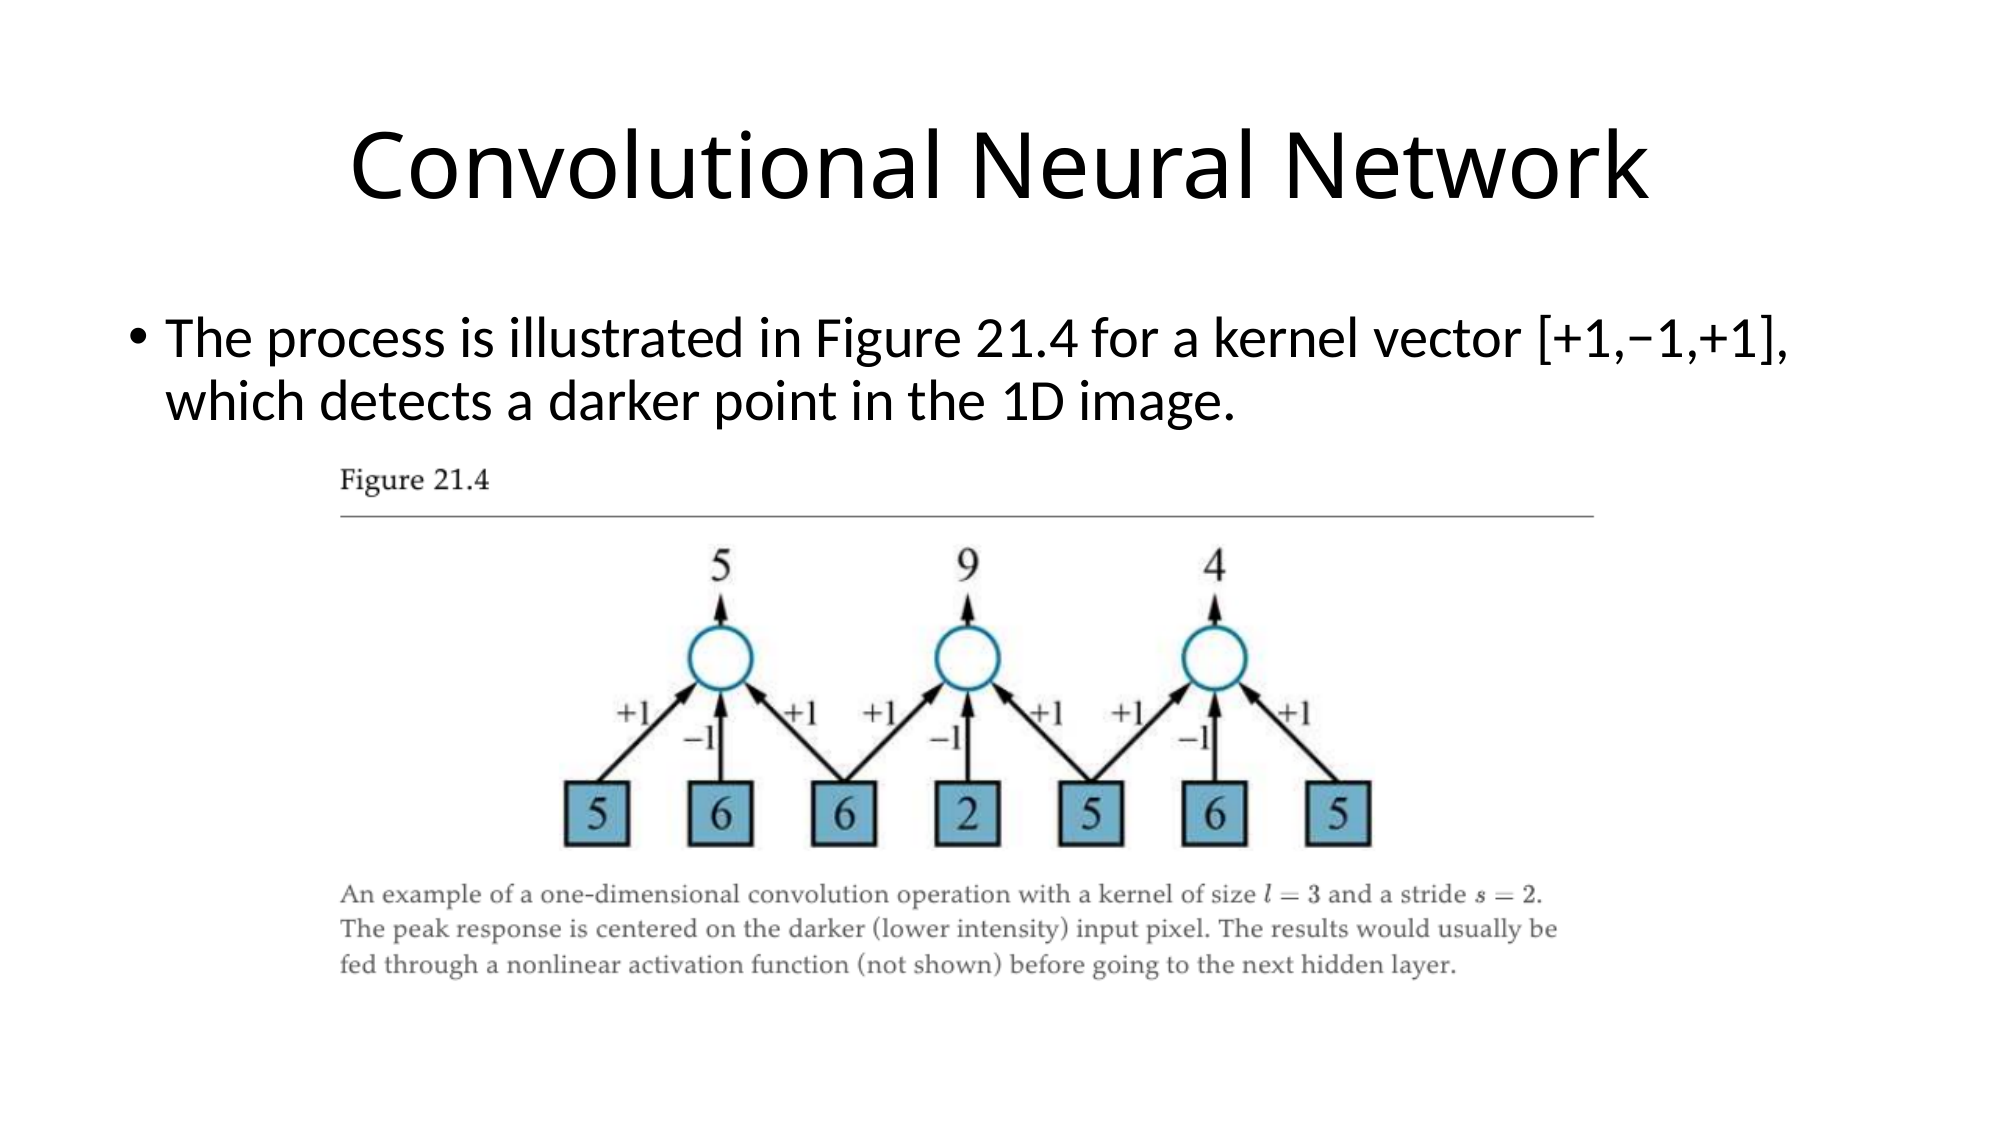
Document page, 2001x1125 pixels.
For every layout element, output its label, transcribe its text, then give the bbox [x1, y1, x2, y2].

title Convolutional Neural Network [137, 59, 1863, 278]
picture [288, 455, 1663, 992]
list The process is illustrated in Figure 21.4 for a kernel vector [+1,−1,+1], which detects a darker point in the 1D image. [113, 299, 1839, 1036]
